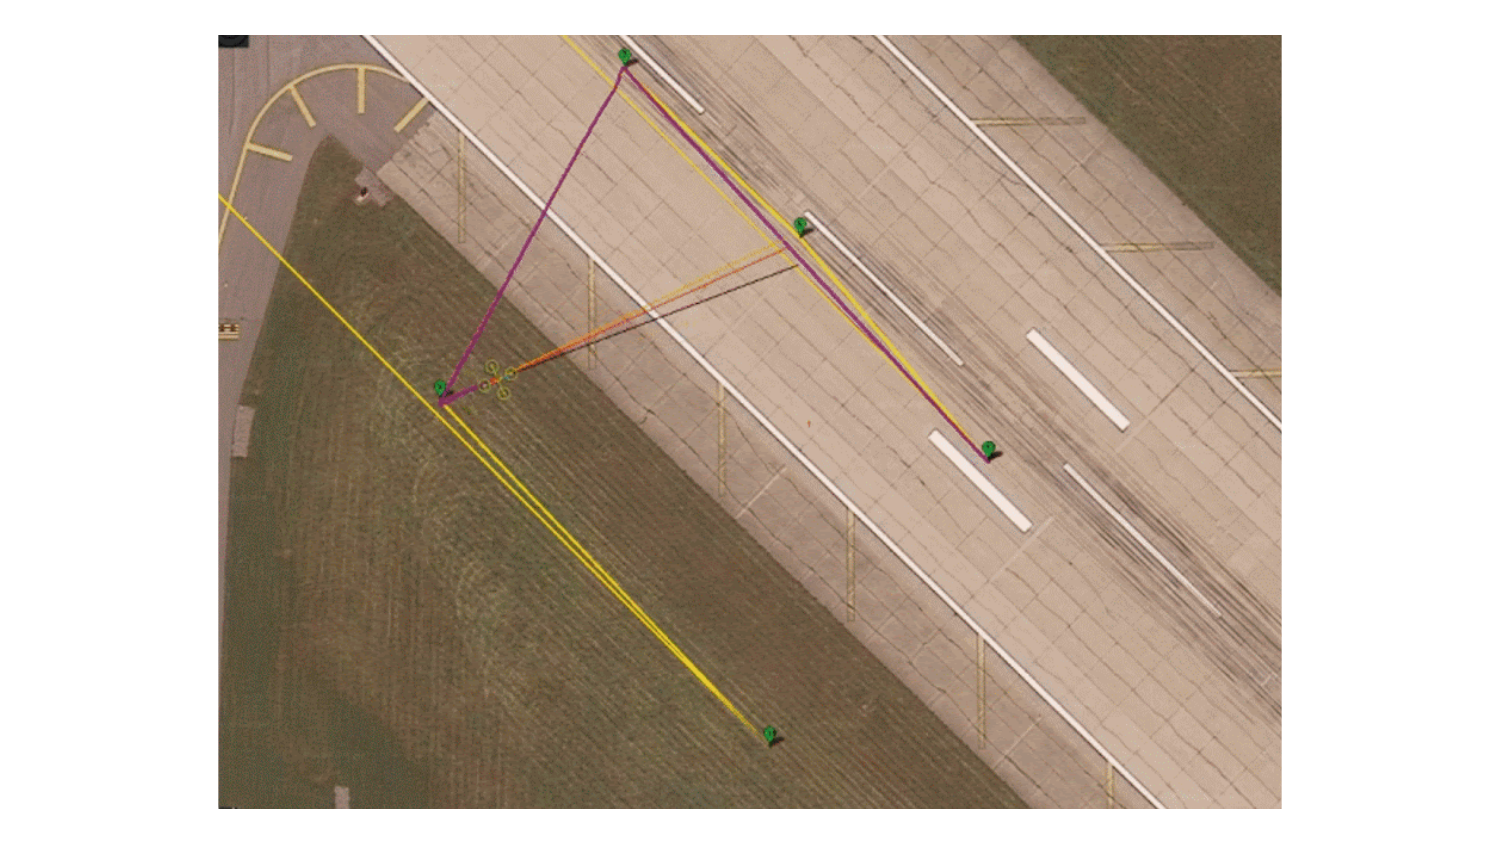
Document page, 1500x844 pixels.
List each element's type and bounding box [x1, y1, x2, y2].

picture [218, 35, 1282, 809]
